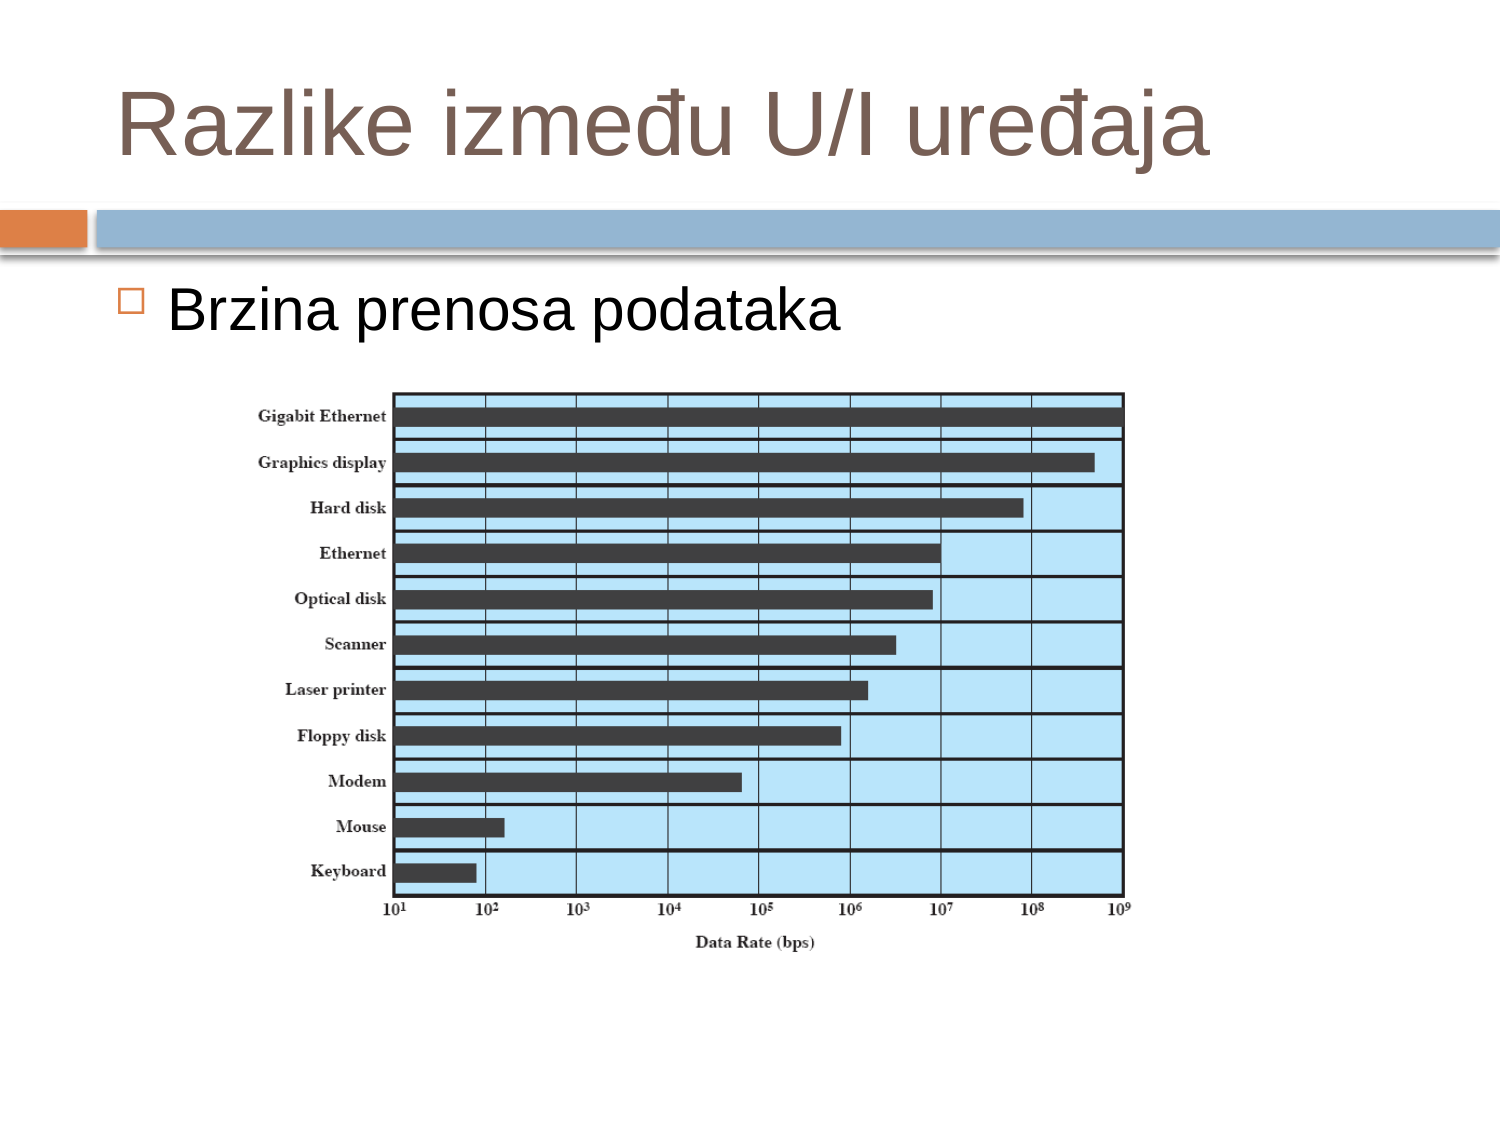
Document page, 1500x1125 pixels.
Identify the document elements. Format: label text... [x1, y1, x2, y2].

list Brzina prenosa podataka [100, 262, 1438, 1000]
title Razlike između U/I uređaja [100, 37, 1438, 200]
picture [237, 374, 1153, 962]
